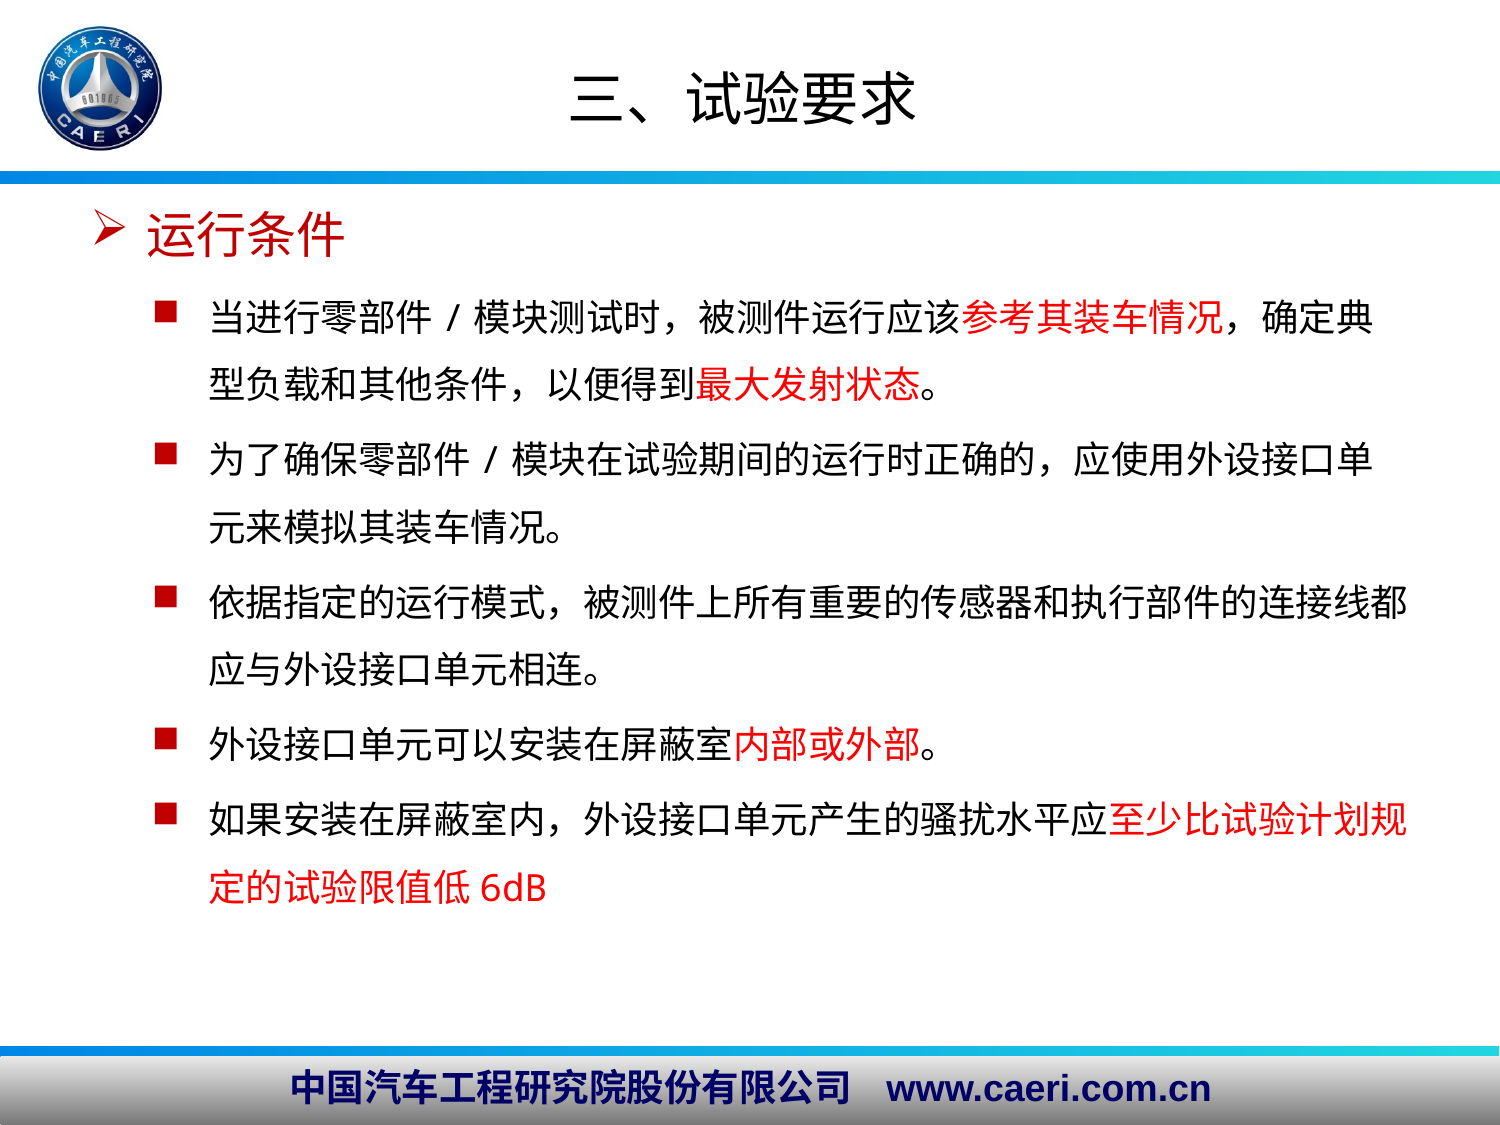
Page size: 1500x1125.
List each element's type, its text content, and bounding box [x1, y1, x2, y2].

list 运行条件 当进行零部件/模块测试时，被测件运行应该参考其装车情况，确定典型负载和其他条件，以便得到最大发射状态。 为了确保零部件/模块在试验期间的运行时正确的，应使用外设接口单元来模拟其装车情况。 依据指定的运行模式，被测件上所有重要的传感器和执行部件的连接线都应与外设接口单元相连。 外设接口单元可以安装在屏蔽室内部或外部。 如果安装在屏蔽室内，外设接口单元产生的骚扰水平应至少比试验计划规定的试验限值低6dB [75, 196, 1424, 1035]
picture [35, 23, 164, 54]
text_box 三、试验要求 [0, 54, 1486, 148]
picture [35, 148, 164, 153]
